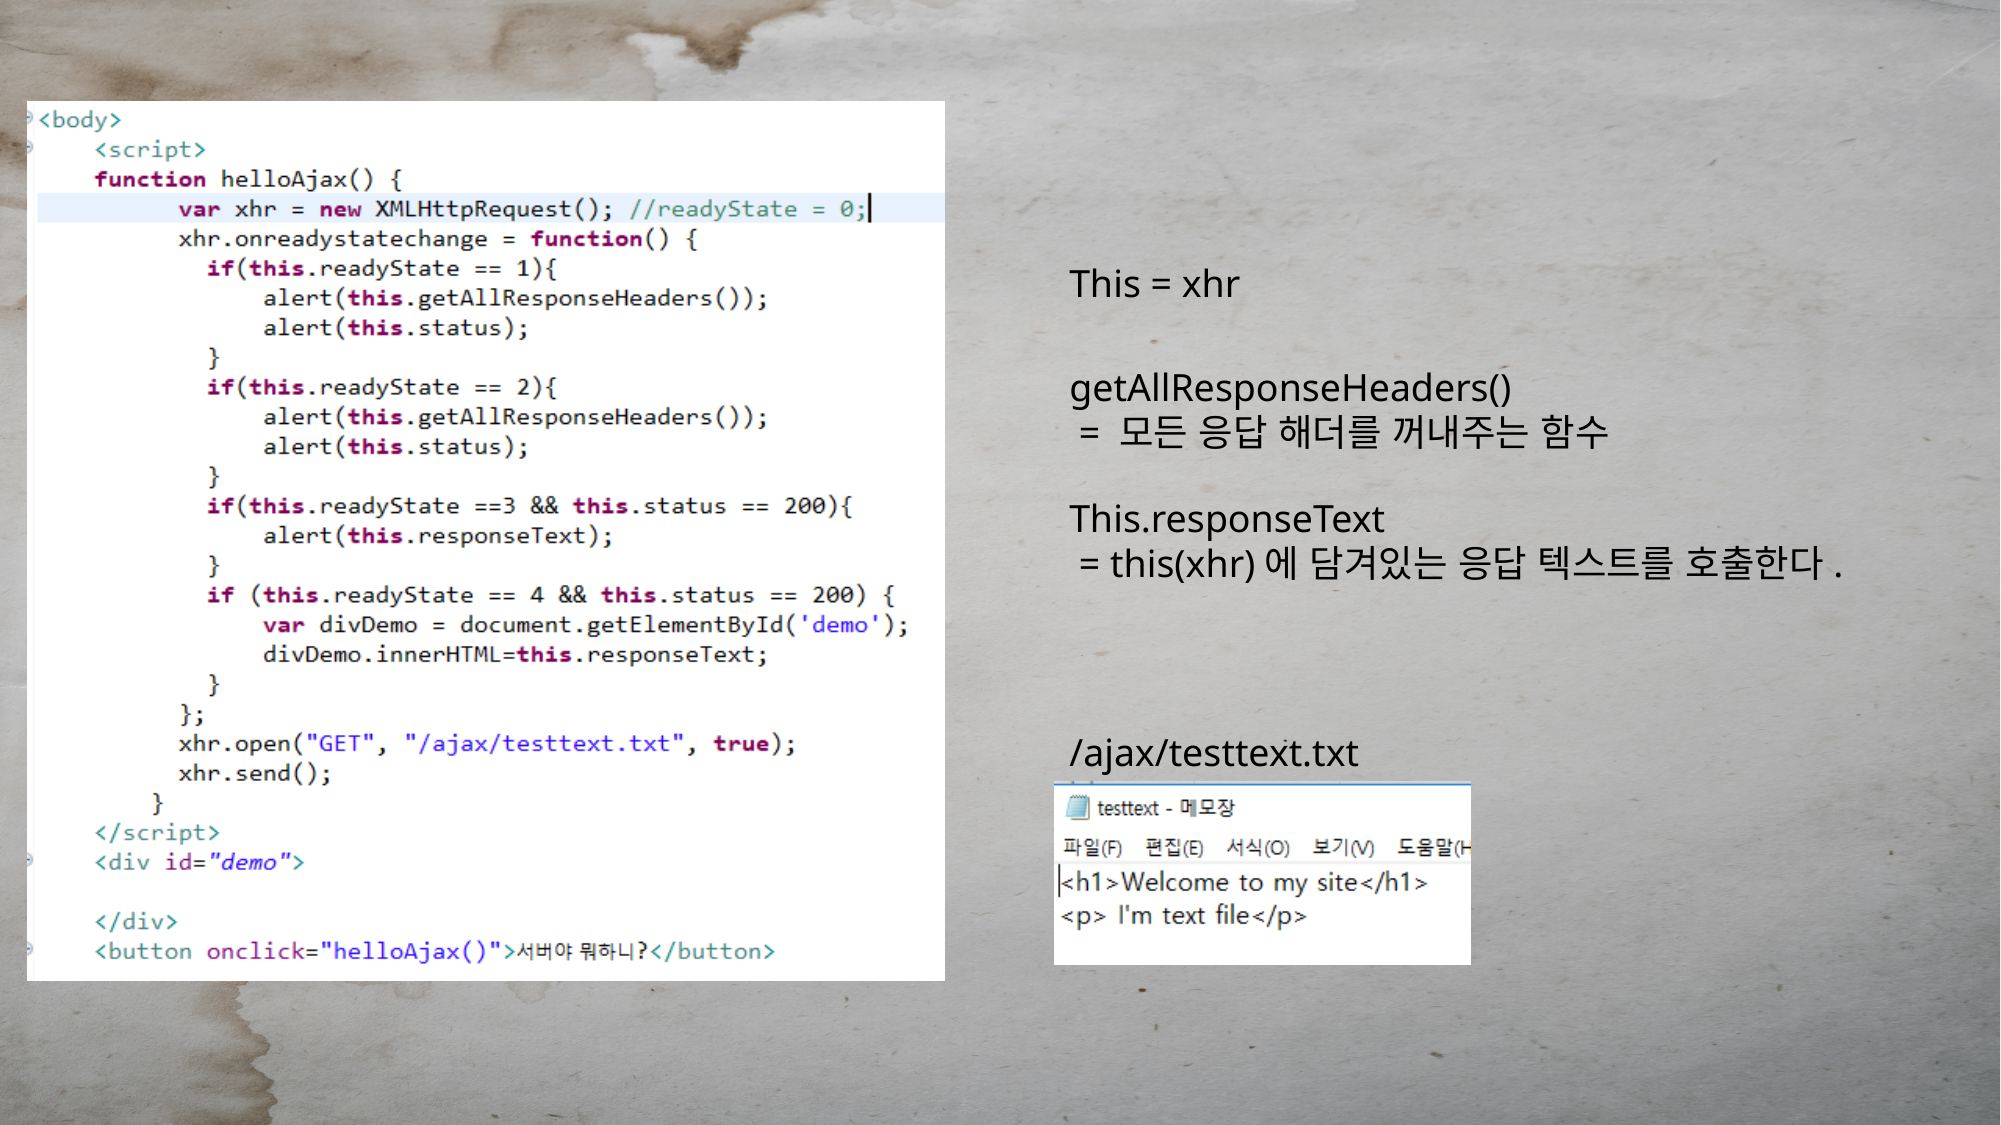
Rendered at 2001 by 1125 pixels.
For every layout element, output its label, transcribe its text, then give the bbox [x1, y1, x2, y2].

picture [0, 0, 2001, 1125]
text_box This = xhr [1054, 252, 1650, 313]
text_box getAllResponseHeaders() = 모든 응답 해더를 꺼내주는 함수 [1054, 356, 1986, 462]
text_box /ajax/testtext.txt [1054, 721, 1395, 781]
text_box This.responseText = this(xhr)에 담겨있는 응답 텍스트를 호출한다. [1054, 487, 1986, 593]
